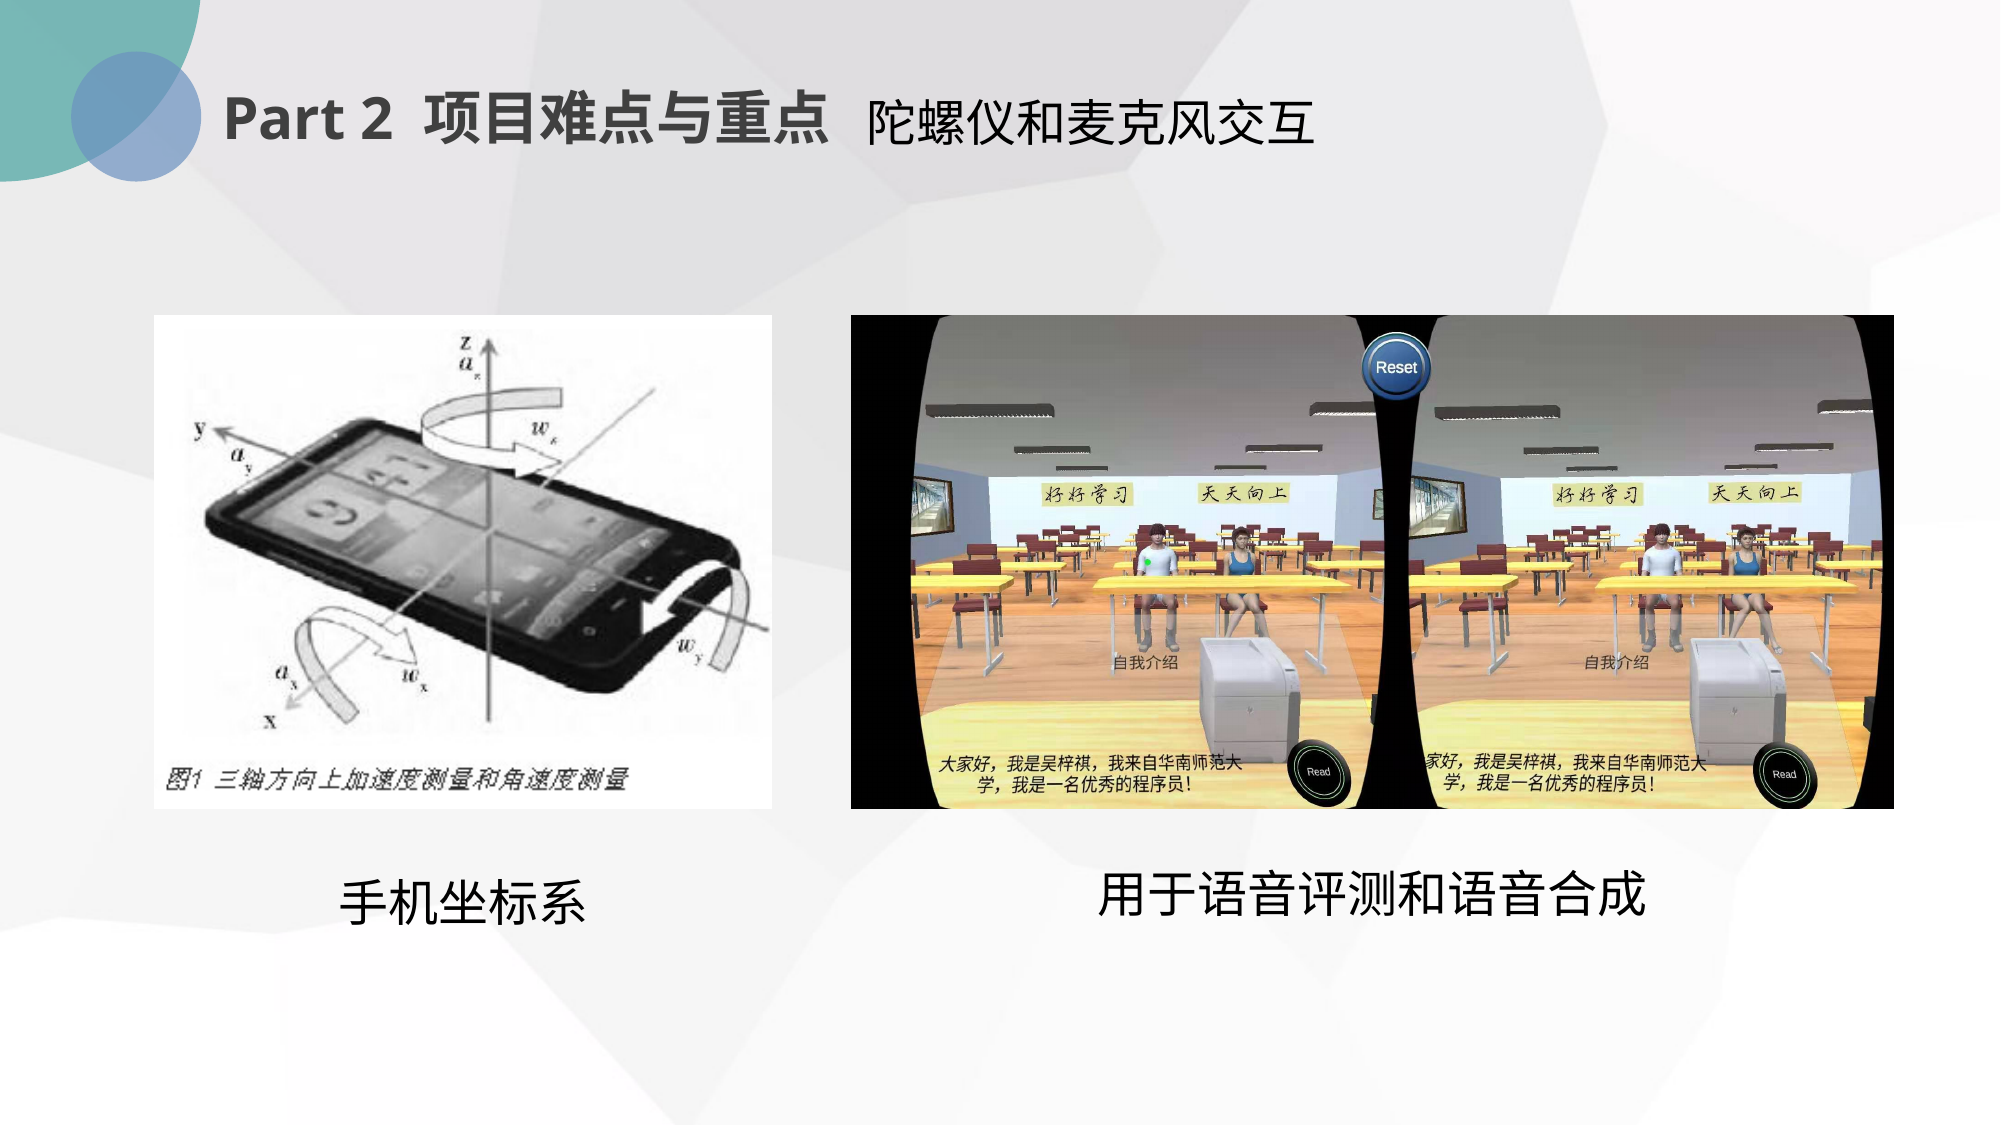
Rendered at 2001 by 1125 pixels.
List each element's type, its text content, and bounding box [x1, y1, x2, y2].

text_box [70, 50, 203, 183]
text_box Part 2 项目难点与重点 [207, 73, 846, 159]
text_box [0, 0, 202, 183]
picture [0, 0, 2001, 1125]
text_box 陀螺仪和麦克风交互 [851, 83, 1440, 159]
text_box 用于语音评测和语音合成 [999, 855, 1745, 931]
text_box 手机坐标系 [323, 834, 603, 940]
